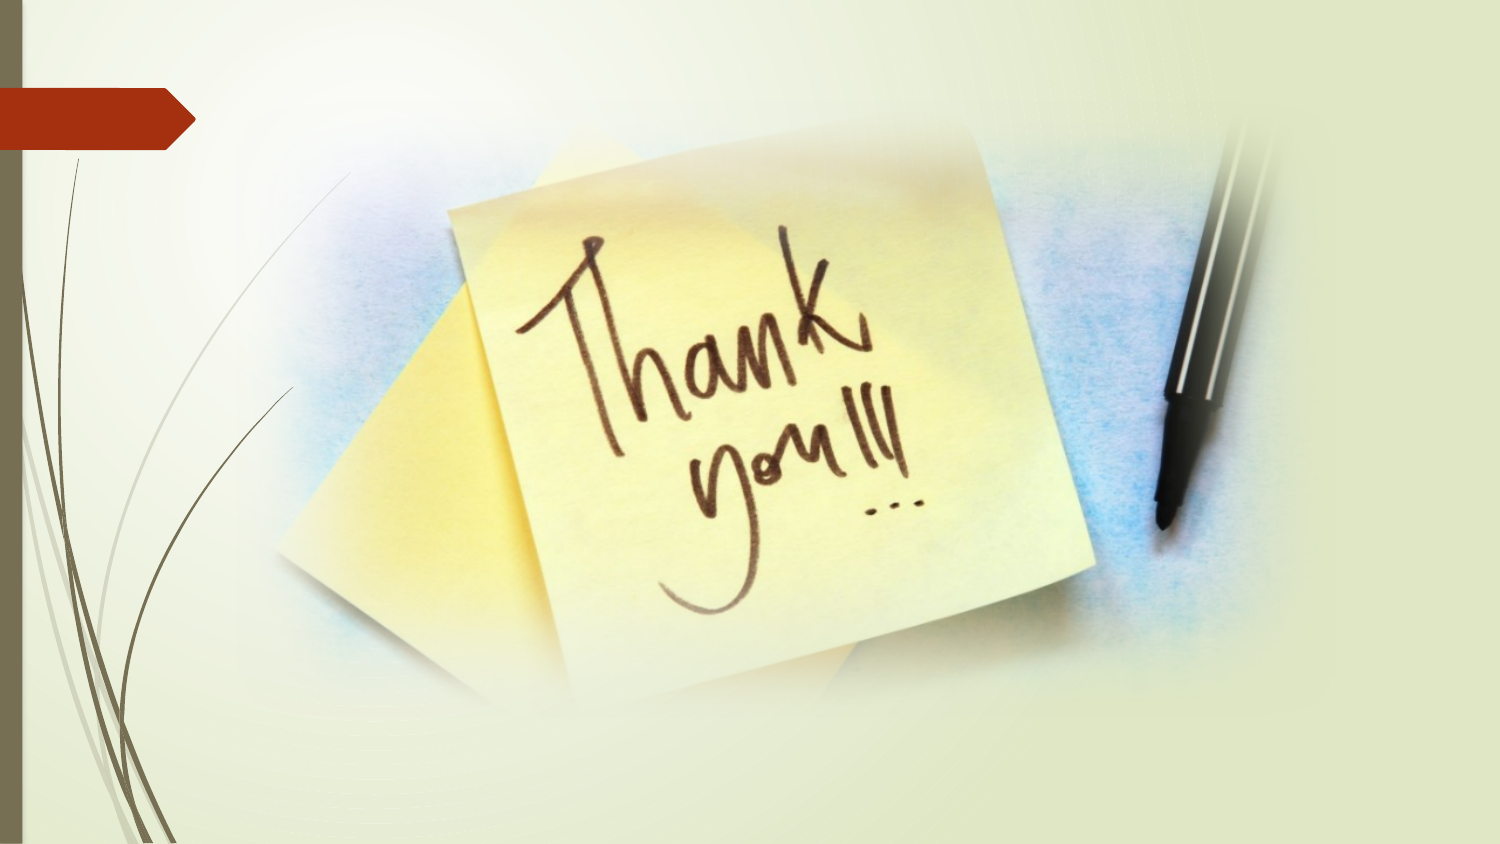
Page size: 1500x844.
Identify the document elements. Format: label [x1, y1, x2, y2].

picture [235, 98, 1339, 720]
